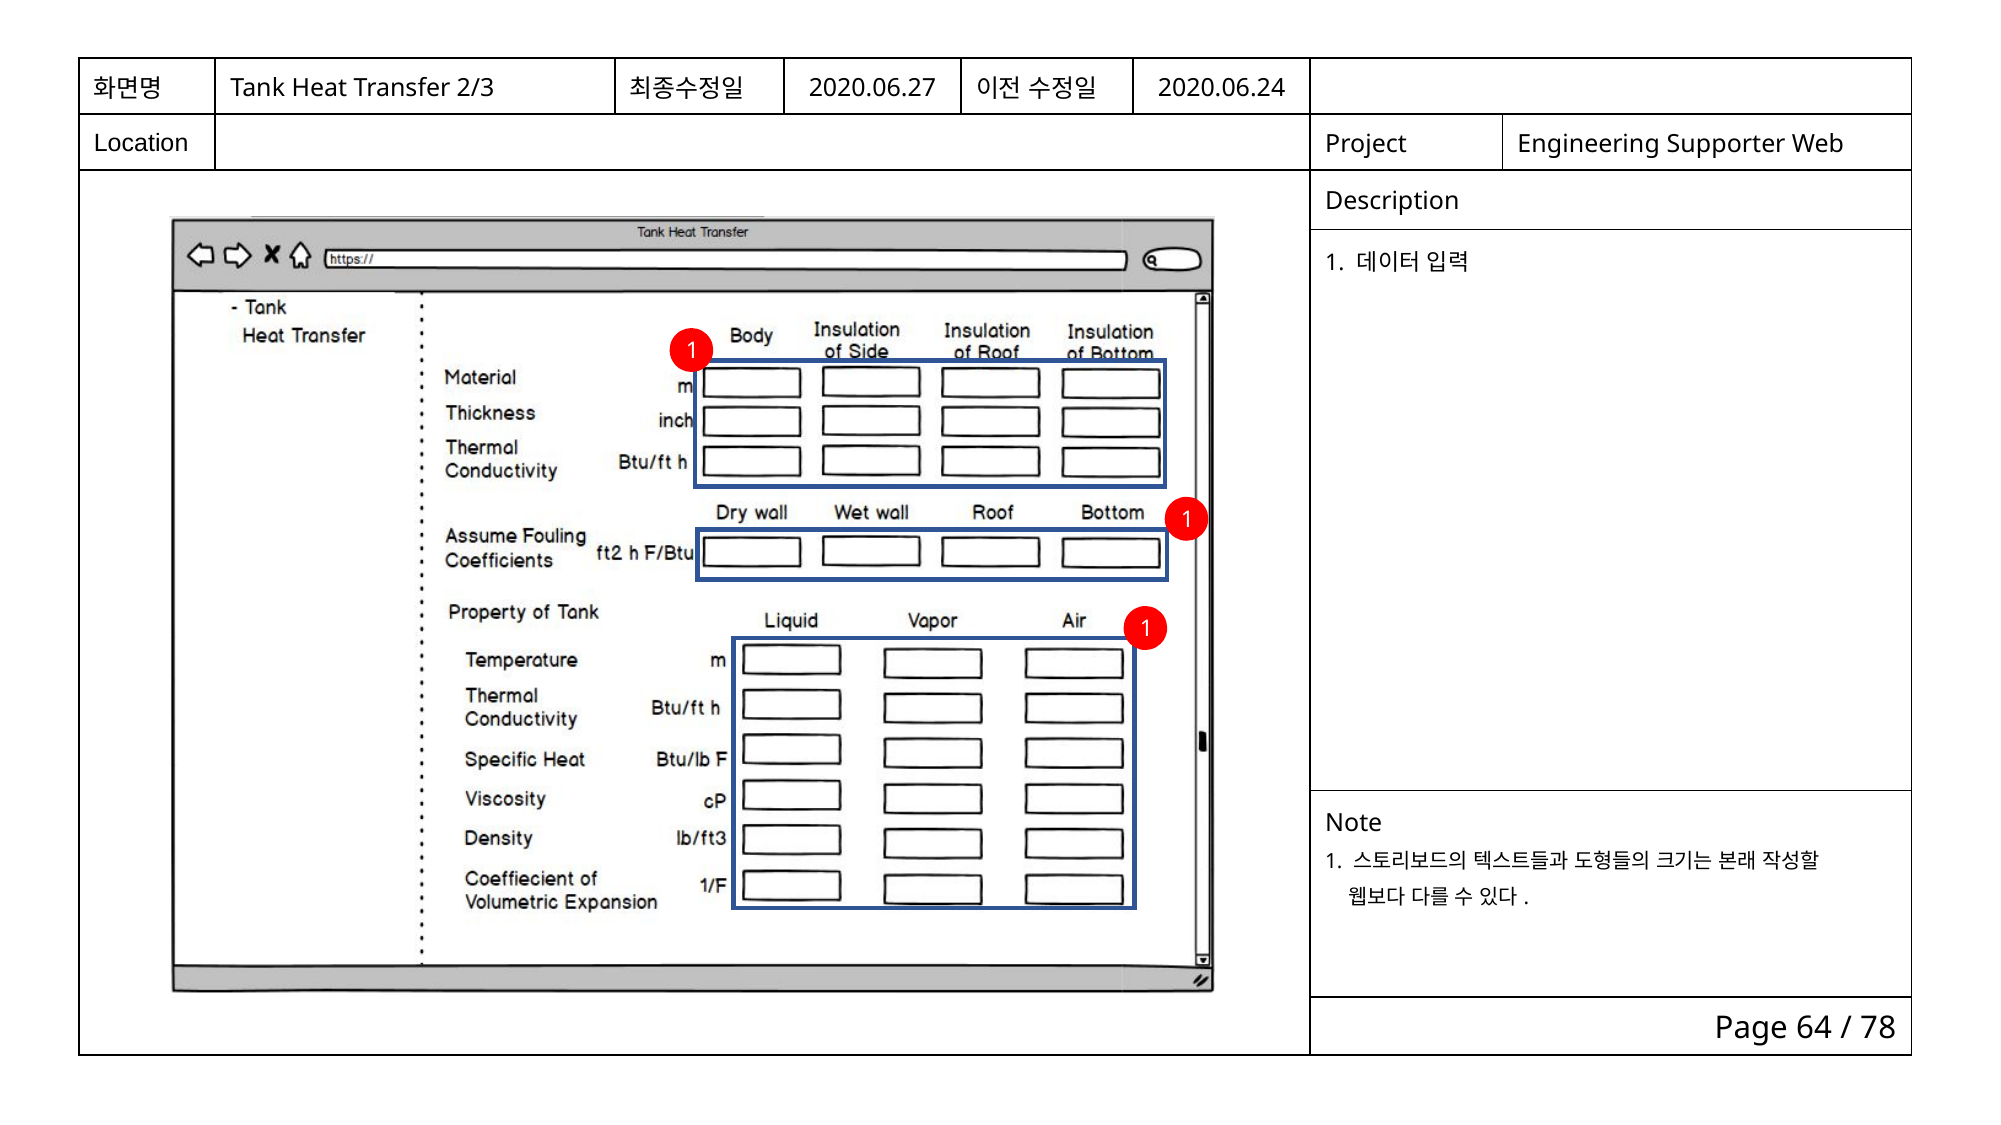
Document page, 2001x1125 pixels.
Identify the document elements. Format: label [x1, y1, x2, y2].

text_box [1123, 605, 1169, 650]
table_header [1134, 59, 1309, 113]
picture [169, 216, 1215, 995]
text_box [1164, 496, 1210, 541]
table_cell [1311, 115, 1502, 169]
table_cell [1311, 791, 1911, 996]
table_cell [80, 115, 214, 169]
table_cell [80, 171, 1309, 1054]
table_header [962, 59, 1132, 113]
table_header [785, 59, 960, 113]
table_cell [1311, 230, 1911, 790]
table_cell [1311, 998, 1911, 1054]
table_header [80, 59, 214, 113]
table_header [1311, 59, 1911, 113]
table_cell [216, 115, 1309, 169]
table_cell [1503, 115, 1911, 169]
table_cell [1311, 171, 1911, 229]
table_header [616, 59, 783, 113]
text_box [669, 327, 715, 372]
table_header [216, 59, 614, 113]
